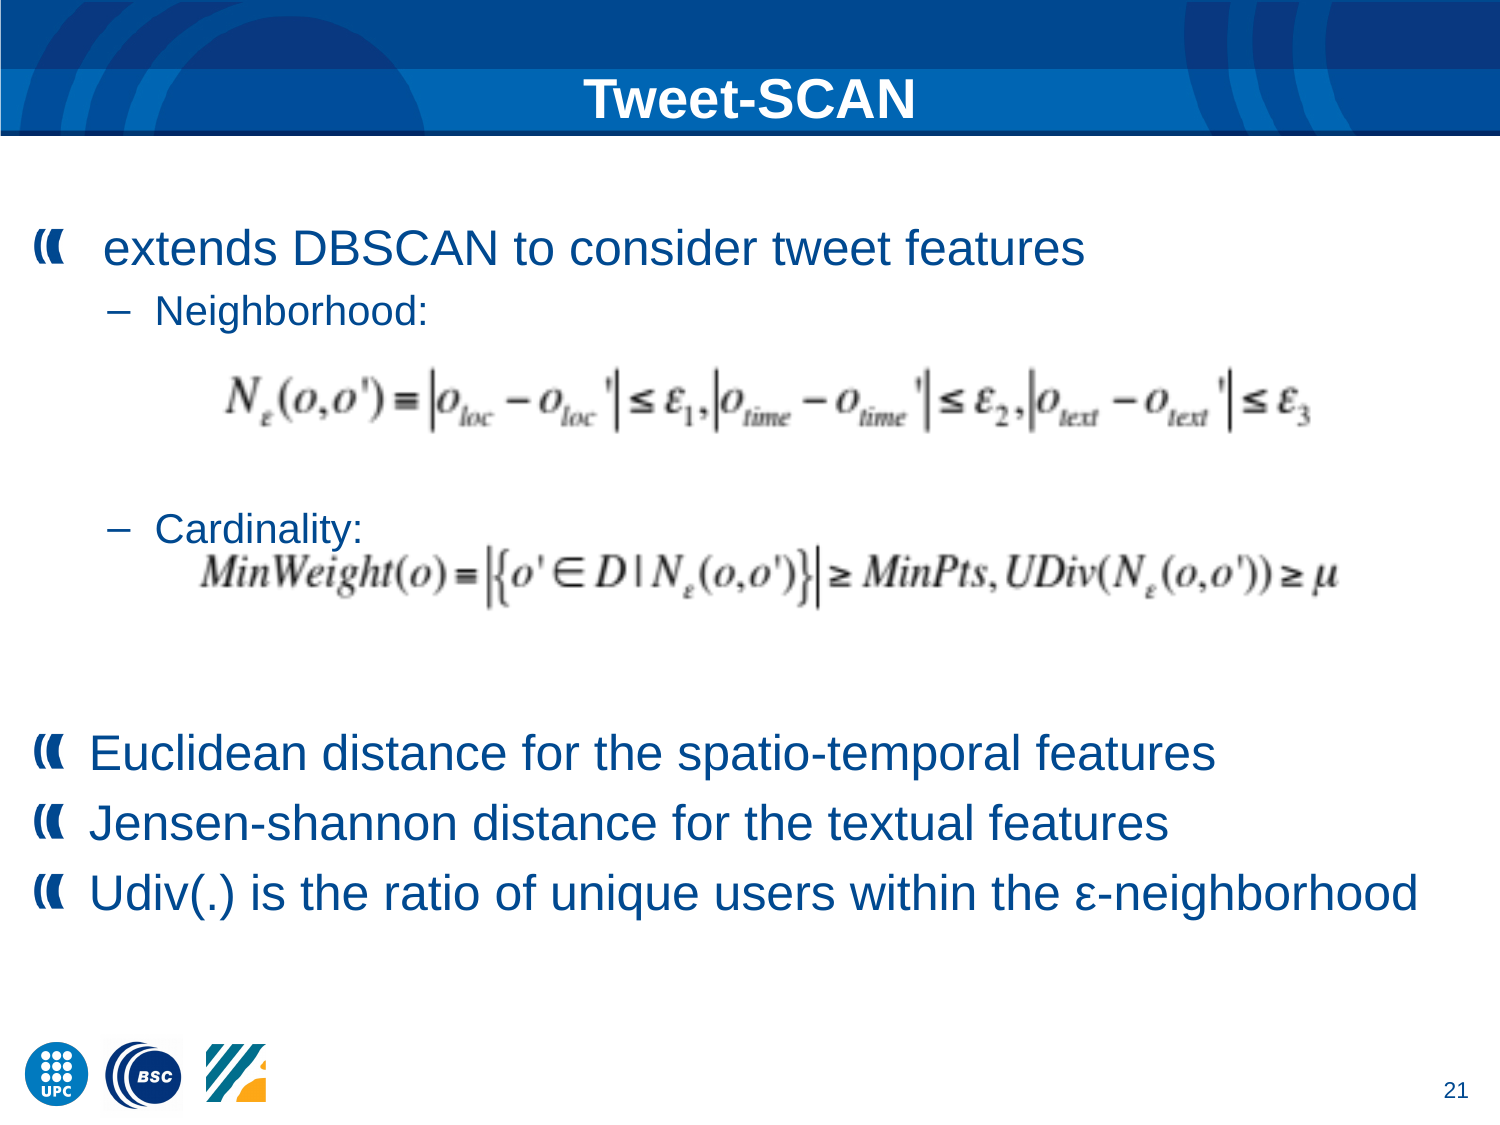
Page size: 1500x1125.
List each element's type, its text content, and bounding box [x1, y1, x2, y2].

list extends DBSCAN to consider tweet features Neighborhood: Cardinality: Euclidean distance for the spatio-temporal features Jensen-shannon distance for the textual features Udiv(.) is the ratio of unique users within the ε-neighborhood [17, 208, 1483, 1012]
picture [32, 228, 65, 264]
title Tweet-SCAN [17, 7, 1483, 138]
picture [32, 803, 65, 839]
picture [17, 1034, 96, 1114]
picture [222, 1044, 266, 1102]
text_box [218, 361, 1314, 438]
picture [206, 1044, 231, 1075]
slide_number 21 [1411, 1042, 1484, 1111]
picture [100, 1034, 183, 1118]
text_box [194, 538, 1343, 615]
picture [32, 733, 65, 769]
picture [0, 0, 1500, 136]
picture [32, 873, 65, 909]
picture [206, 1044, 251, 1100]
